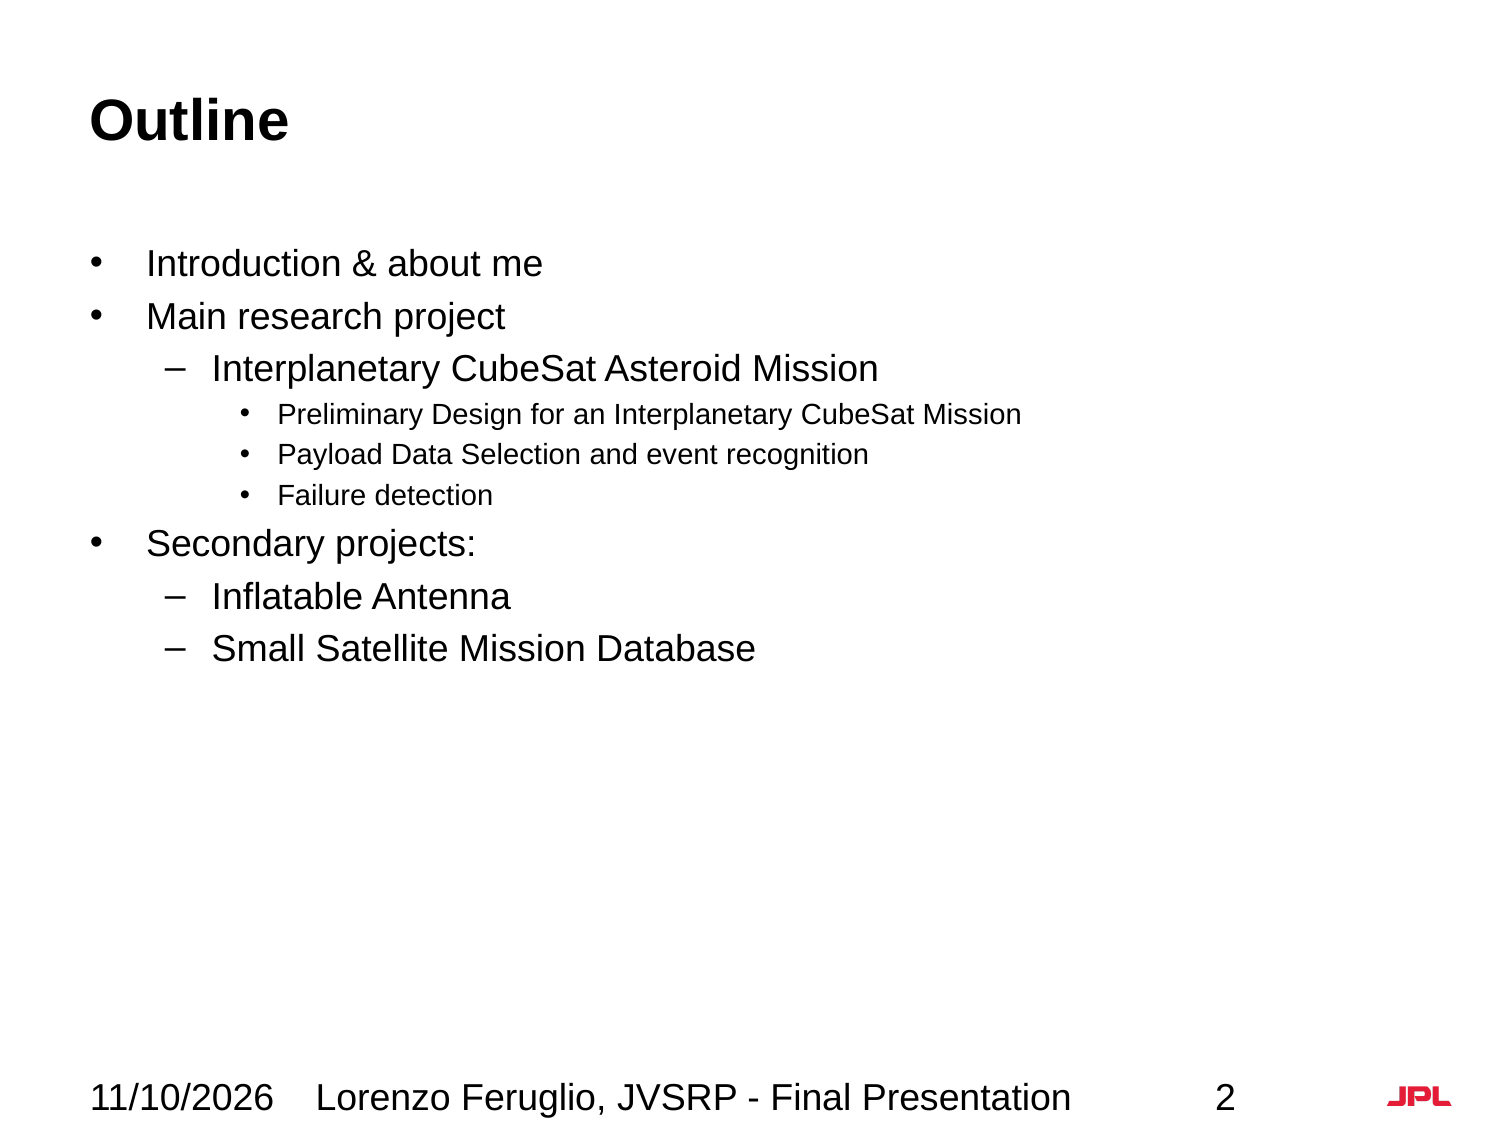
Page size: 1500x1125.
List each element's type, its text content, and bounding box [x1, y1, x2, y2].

list Introduction & about me Main research project Interplanetary CubeSat Asteroid Mission Preliminary Design for an Interplanetary CubeSat Mission Payload Data Selection and event recognition Failure detection Secondary projects: Inflatable Antenna Small Satellite Mission Database [75, 231, 1429, 1033]
footer Lorenzo Feruglio, JVSRP - Final Presentation [300, 1065, 1200, 1125]
title Outline [74, 74, 1425, 146]
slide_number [75, 1065, 300, 1125]
slide_number 2 [1200, 1065, 1376, 1125]
